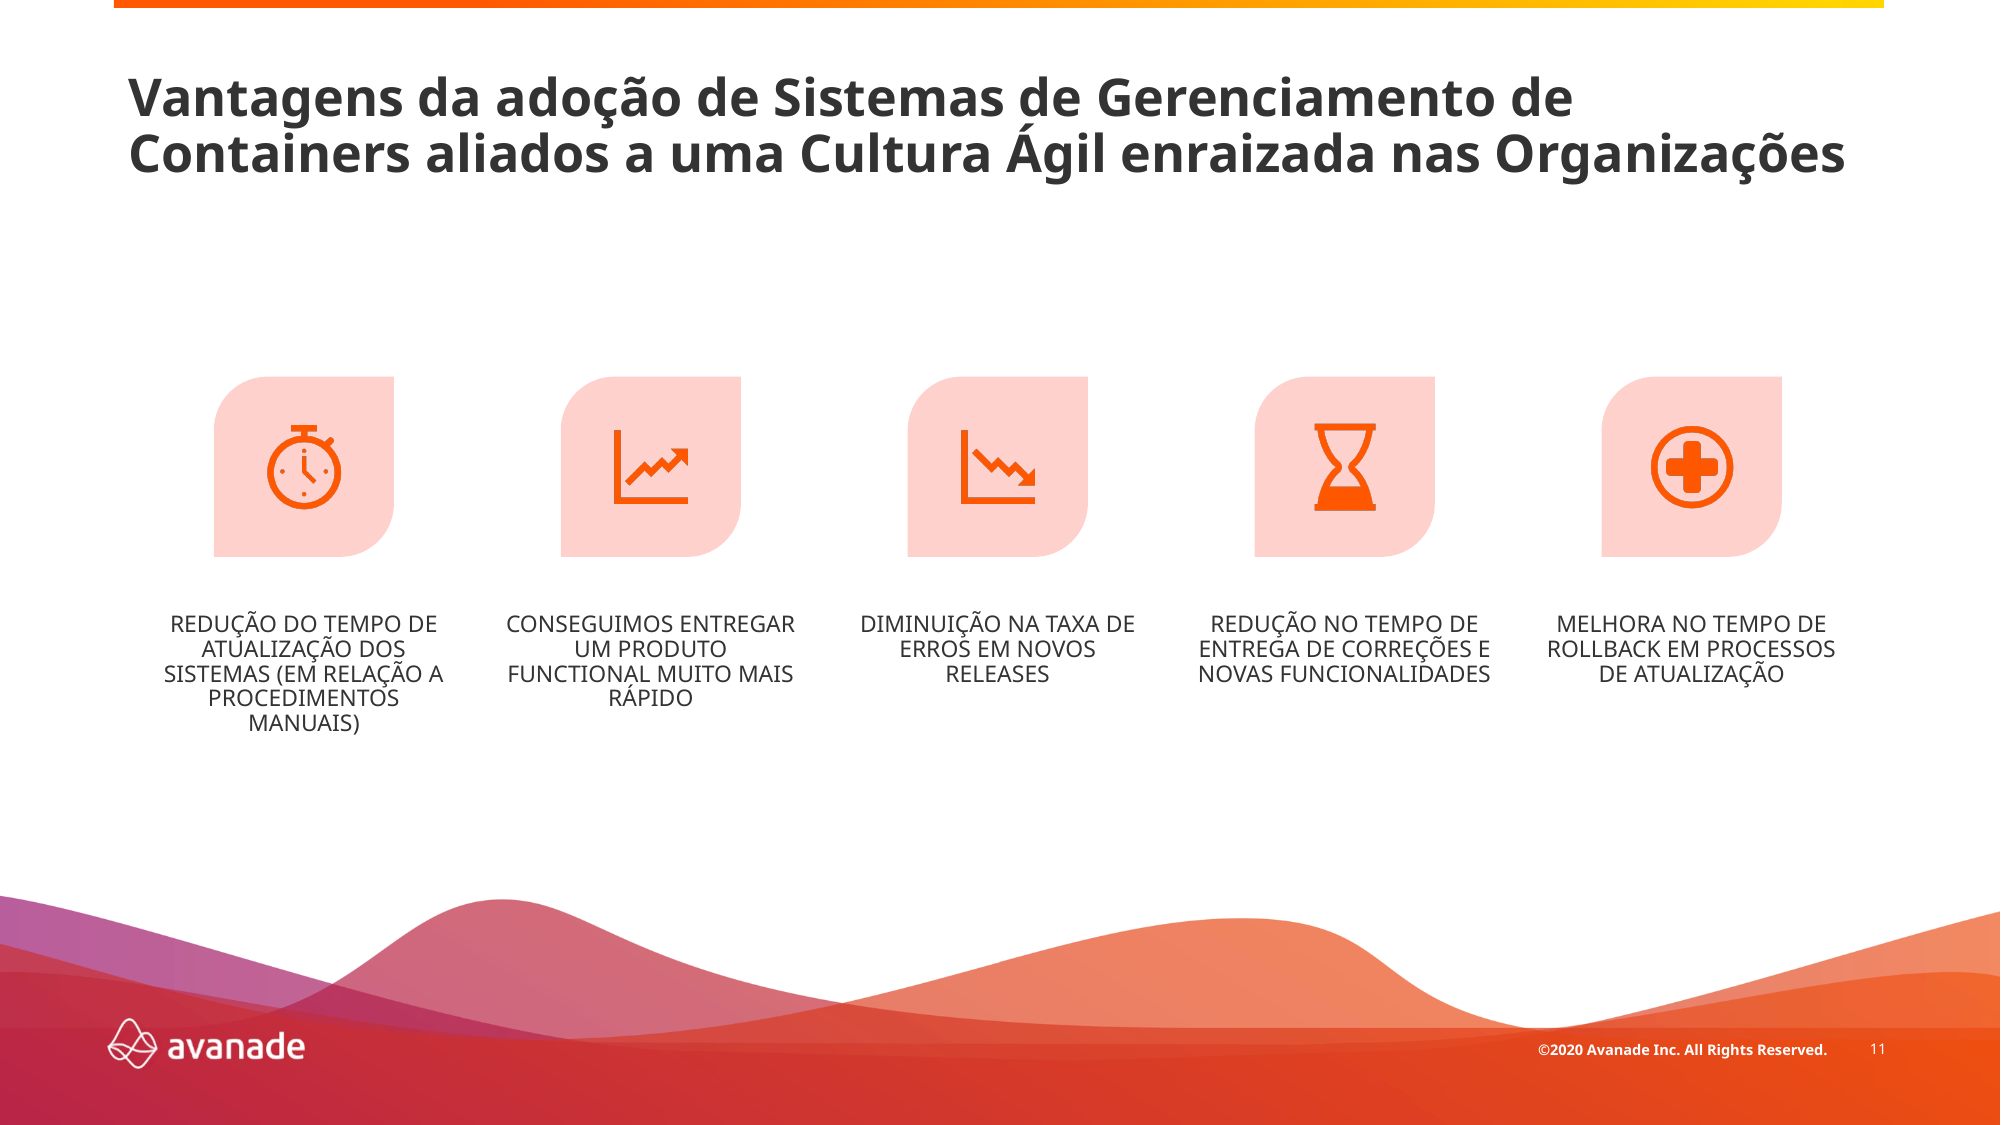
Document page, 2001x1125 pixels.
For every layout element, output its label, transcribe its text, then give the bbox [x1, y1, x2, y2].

title Vantagens da adoção de Sistemas de Gerenciamento de Containers aliados a uma Cultura Ágil enraizada nas Organizações [113, 64, 1883, 228]
picture [0, 879, 2000, 1125]
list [113, 249, 1883, 880]
slide_number 11 [1829, 1019, 1902, 1080]
